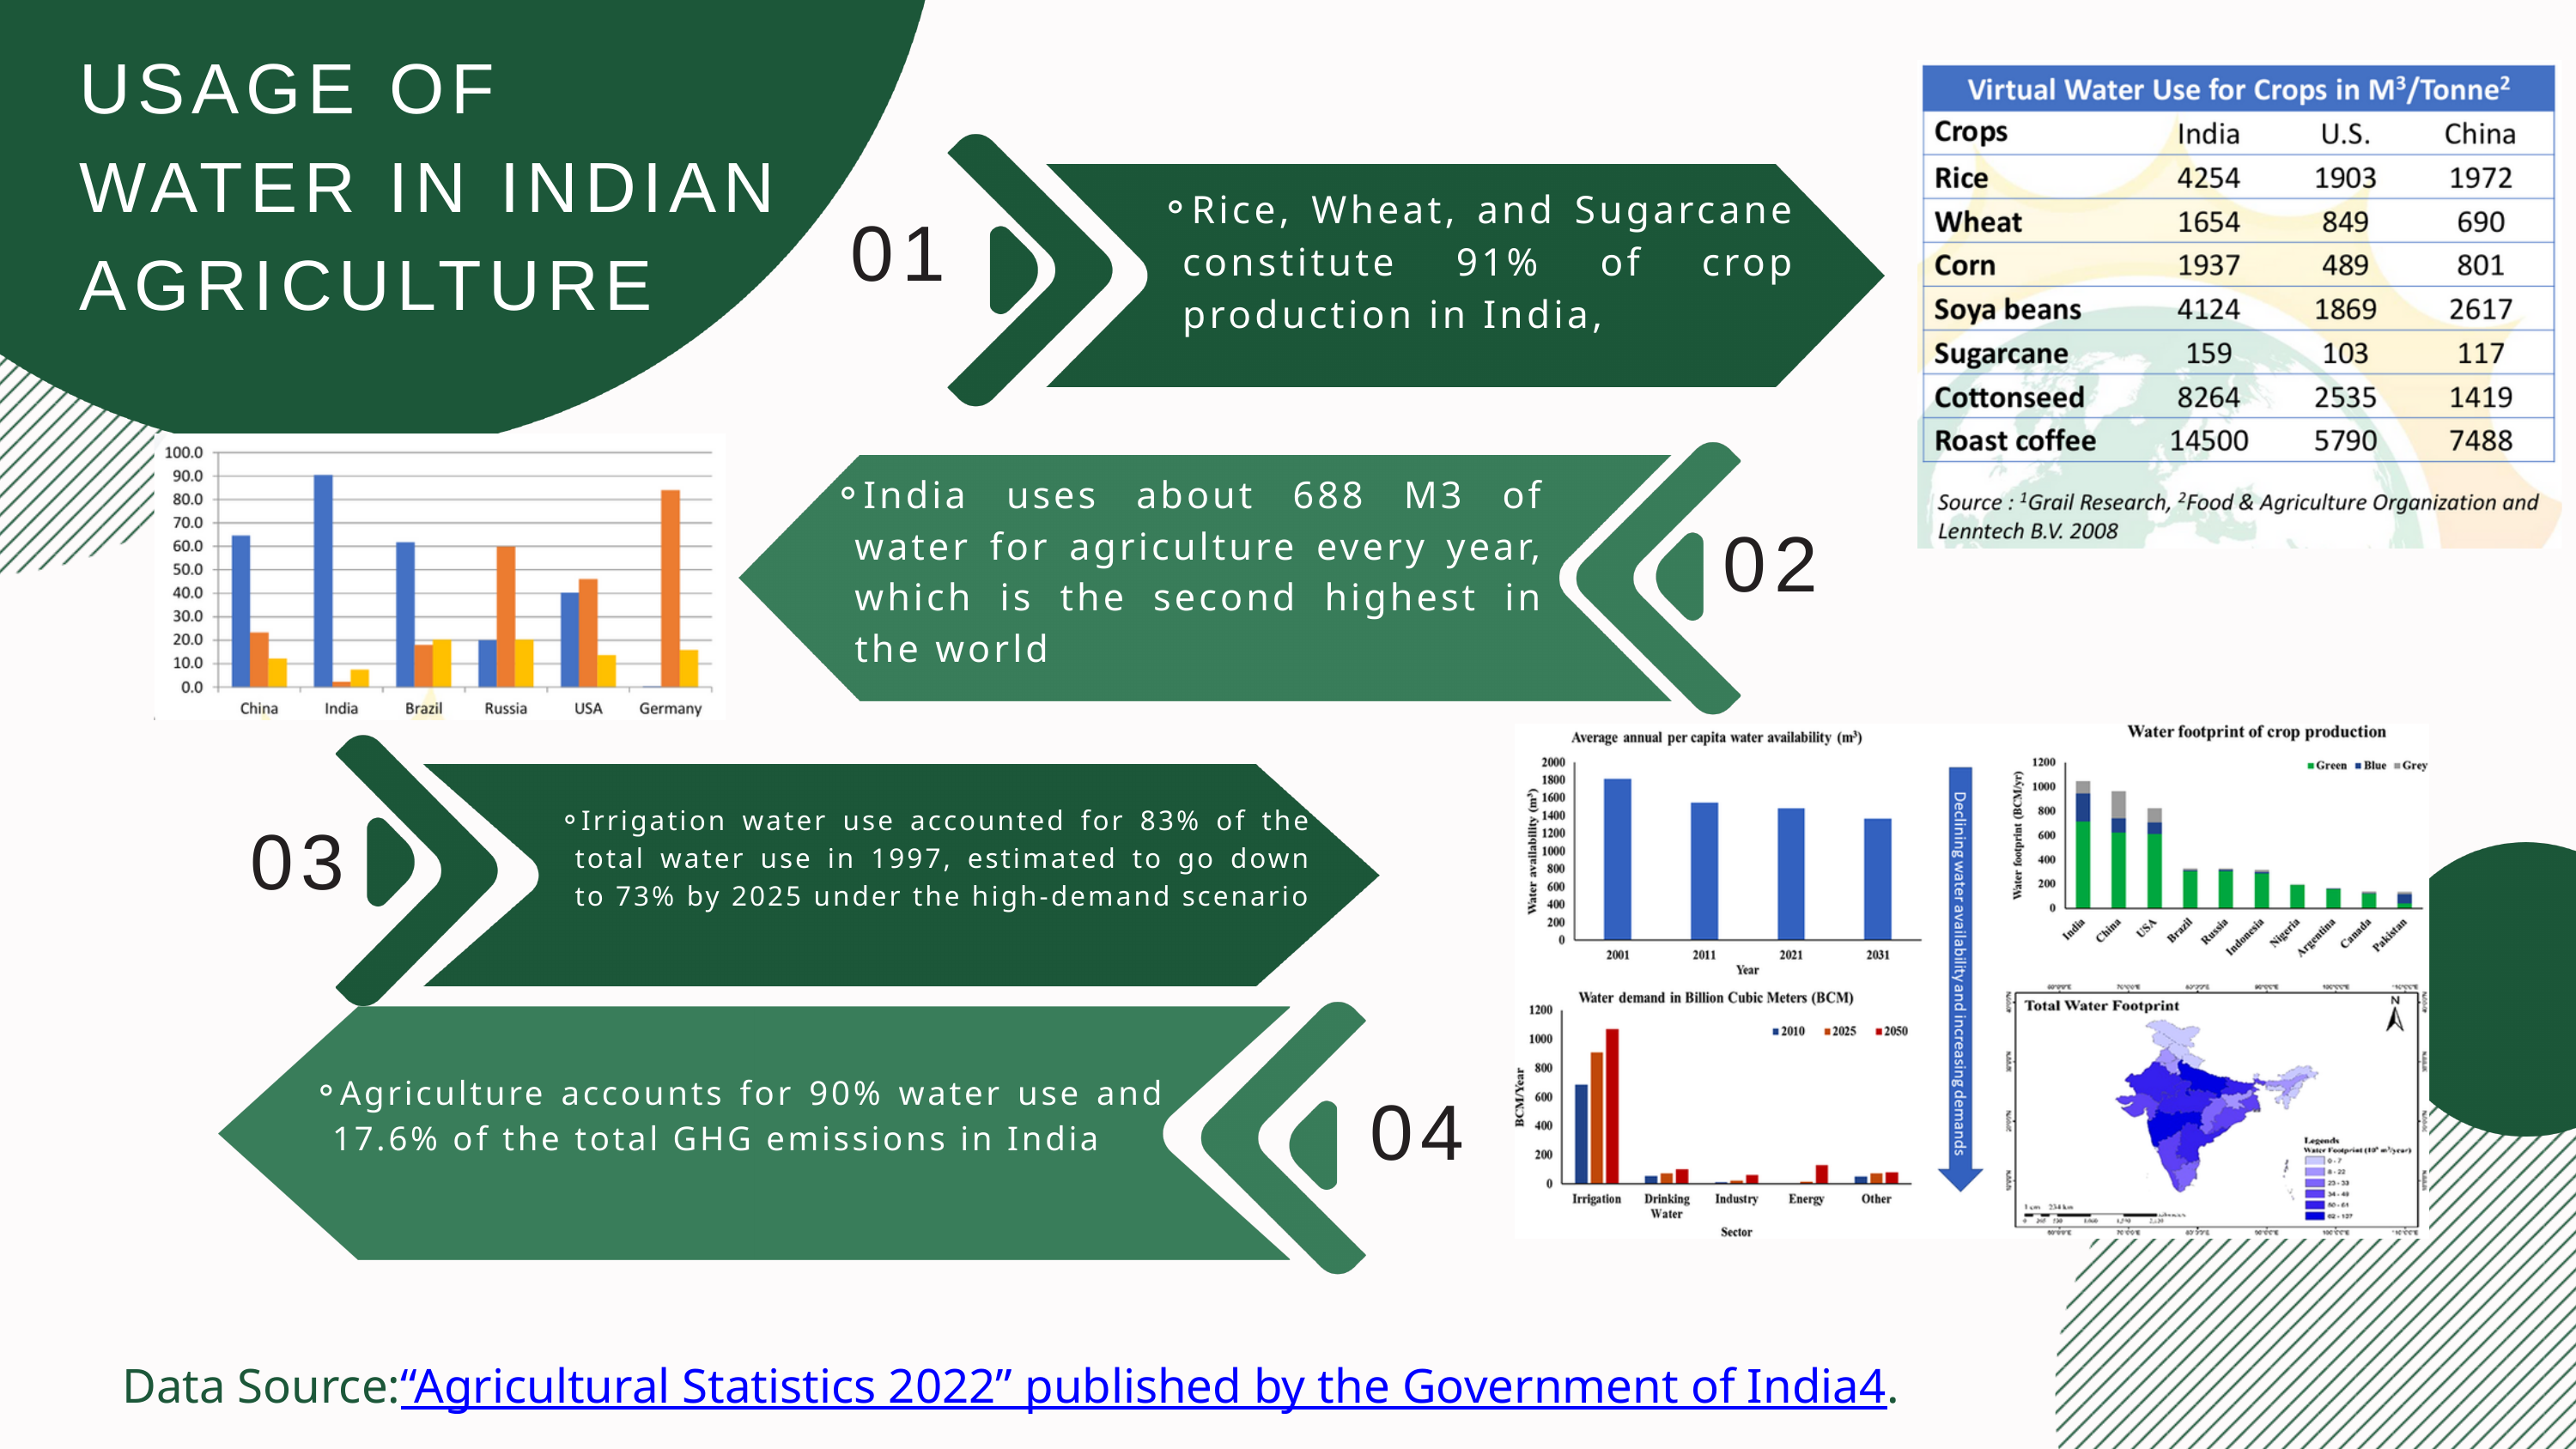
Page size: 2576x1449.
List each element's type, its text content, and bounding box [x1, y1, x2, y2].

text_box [1514, 724, 2430, 1239]
text_box Agriculture accounts for 90% water use and 17.6% of the total GHG emissions in India [273, 1065, 1167, 1203]
text_box 04 [1348, 1068, 1485, 1177]
text_box 01 [829, 189, 968, 298]
text_box 03 [228, 797, 367, 906]
text_box [1291, 1097, 1338, 1193]
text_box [154, 433, 726, 720]
text_box [335, 732, 500, 1006]
text_box [1199, 999, 1366, 1276]
text_box 02 [1701, 499, 1840, 608]
text_box [317, 0, 945, 455]
text_box [1574, 440, 1741, 529]
text_box [218, 1006, 1291, 1260]
text_box [1672, 529, 1704, 625]
text_box [738, 455, 1672, 701]
text_box [367, 814, 417, 910]
text_box [2433, 842, 2576, 1064]
text_box Rice, Wheat, and Sugarcane constitute 91% of crop production in India, [1114, 178, 1797, 389]
text_box [422, 764, 1381, 986]
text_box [2055, 1066, 2576, 1449]
text_box Data Source:“Agricultural Statistics 2022” published by the Government of India4. [0, 1354, 2040, 1420]
text_box India uses about 688 M3 of water for agriculture every year, which is the second highest in the world [787, 465, 1546, 721]
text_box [0, 0, 313, 576]
text_box [1574, 608, 1741, 717]
text_box [989, 222, 1041, 318]
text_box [1917, 60, 2562, 549]
text_box [947, 131, 1115, 409]
text_box Irrigation water use accounted for 83% of the total water use in 1997, estimated to go down to 73% by 2025 under the high-demand scenario [526, 798, 1313, 949]
text_box [1045, 164, 1886, 387]
text_box USAGE OF WATER IN INDIAN AGRICULTURE [317, 30, 806, 324]
